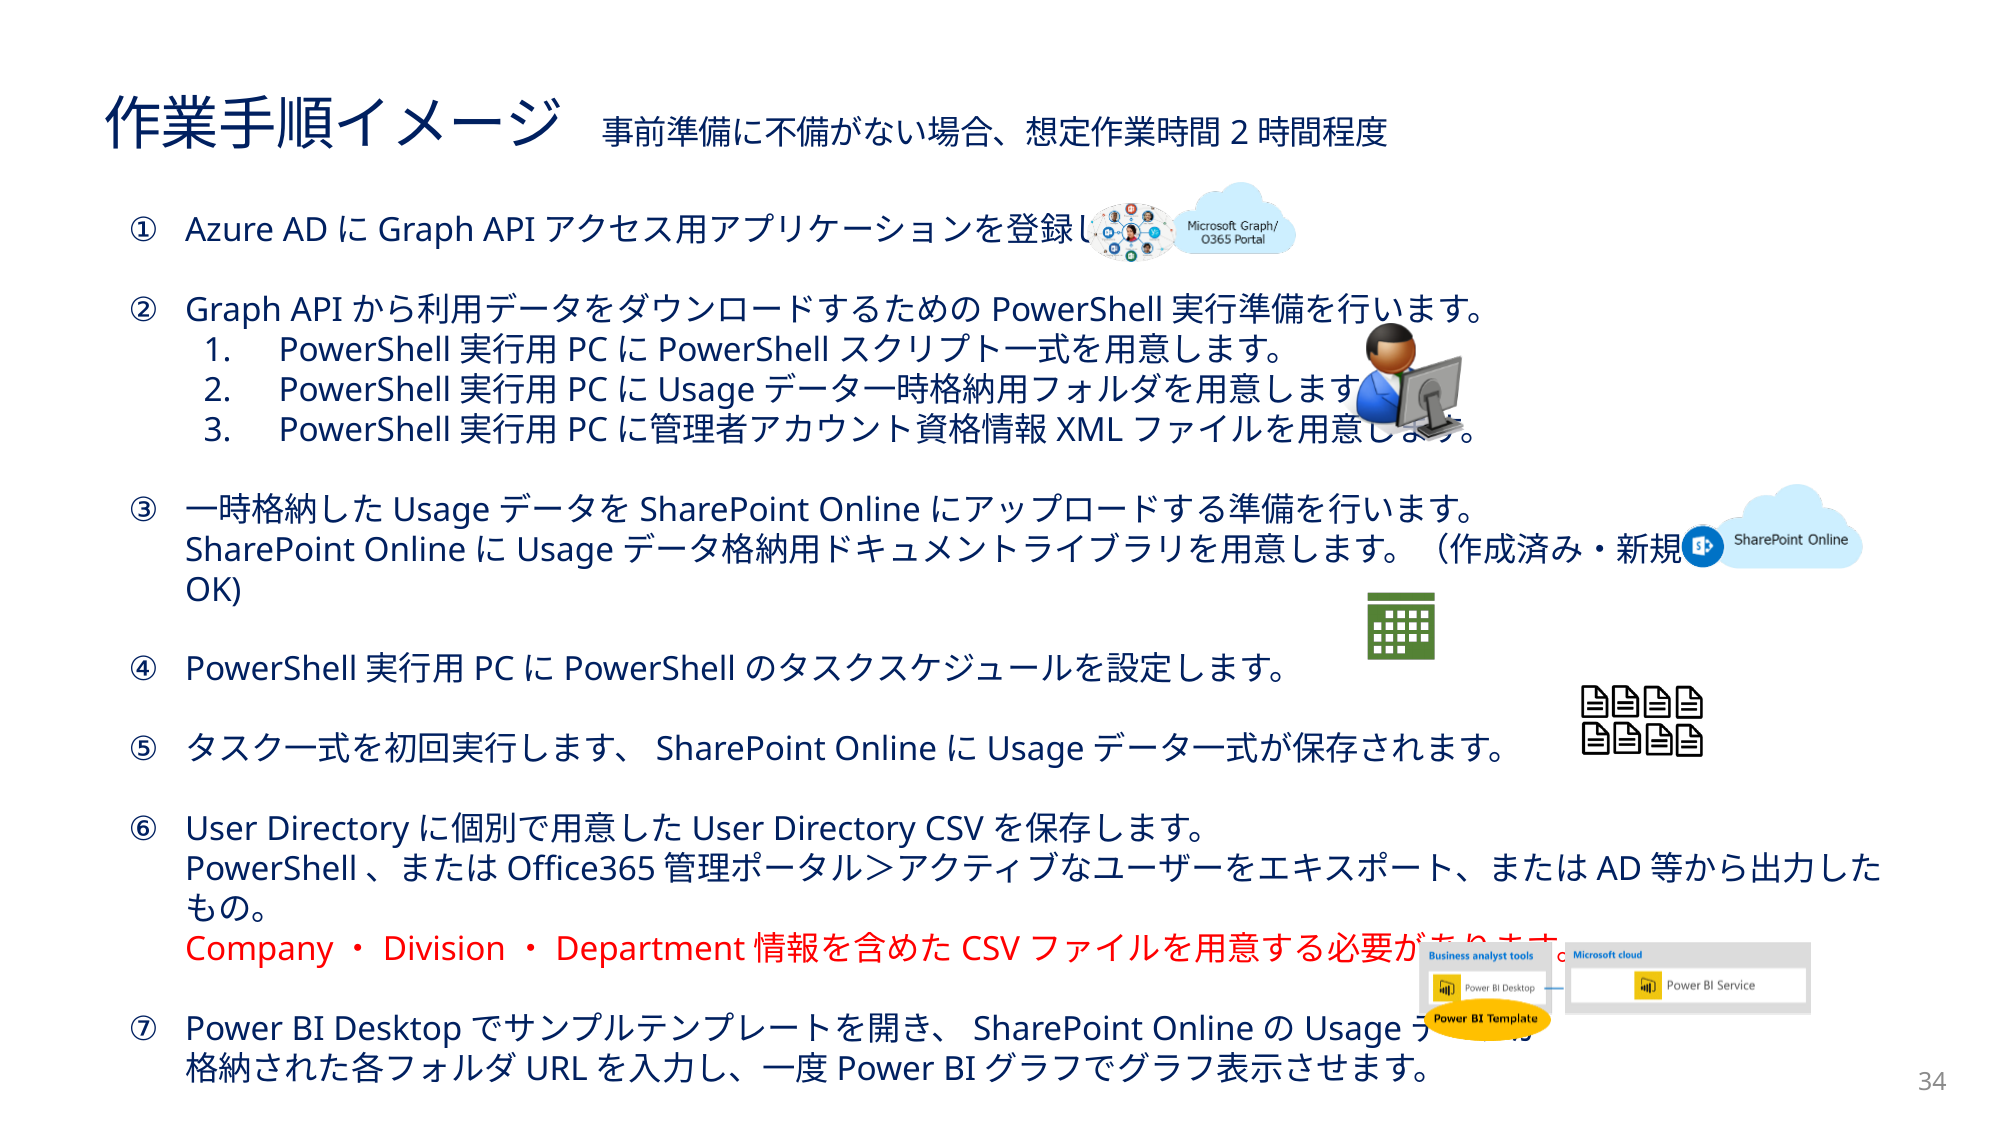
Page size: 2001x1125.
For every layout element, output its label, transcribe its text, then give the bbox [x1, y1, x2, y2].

text_box Azure ADにGraph APIアクセス用アプリケーションを登録します。 Graph APIから利用データをダウンロードするためのPowerShell実行準備を行います。 PowerShell実行用PCにPowerShellスクリプト一式を用意します。 PowerShell実行用PCにUsageデータ一時格納用フォルダを用意します。 PowerShell実行用PCに管理者アカウント資格情報XMLファイルを用意します。 一時格納したUsageデータをSharePoint Onlineにアップロードする準備を行います。 SharePoint OnlineにUsageデータ格納用ドキュメントライブラリを用意します。（作成済み・新規どちらでもOK) PowerShell実行用PCにPowerShellのタスクスケジュールを設定します。 タスク一式を初回実行します、SharePoint OnlineにUsageデータ一式が保存されます。 User Directoryに個別で用意したUser Directory CSVを保存します。 PowerShell、またはOffice365管理ポータル＞アクティブなユーザーをエキスポート、またはAD等から出力したもの。 Company・Division・Department情報を含めたCSVファイルを用意する必要があります。 Power BI Desktopでサンプルテンプレートを開き、SharePoint OnlineのUsageデータが 格納された各フォルダURLを入力し、一度Power BIグラフでグラフ表示させます。 問題なく表示されたらPower BIサービス（クラウド）に発行します。 [113, 200, 1901, 1004]
title 作業手順イメージ 事前準備に不備がない場合、想定作業時間2時間程度 [88, 55, 1828, 173]
slide_number 34 [1875, 1052, 1962, 1113]
picture [1680, 484, 1890, 569]
picture [1414, 942, 1811, 1041]
picture [1341, 316, 1470, 445]
picture [1087, 182, 1302, 262]
picture [1575, 682, 1708, 759]
picture [1354, 579, 1448, 673]
